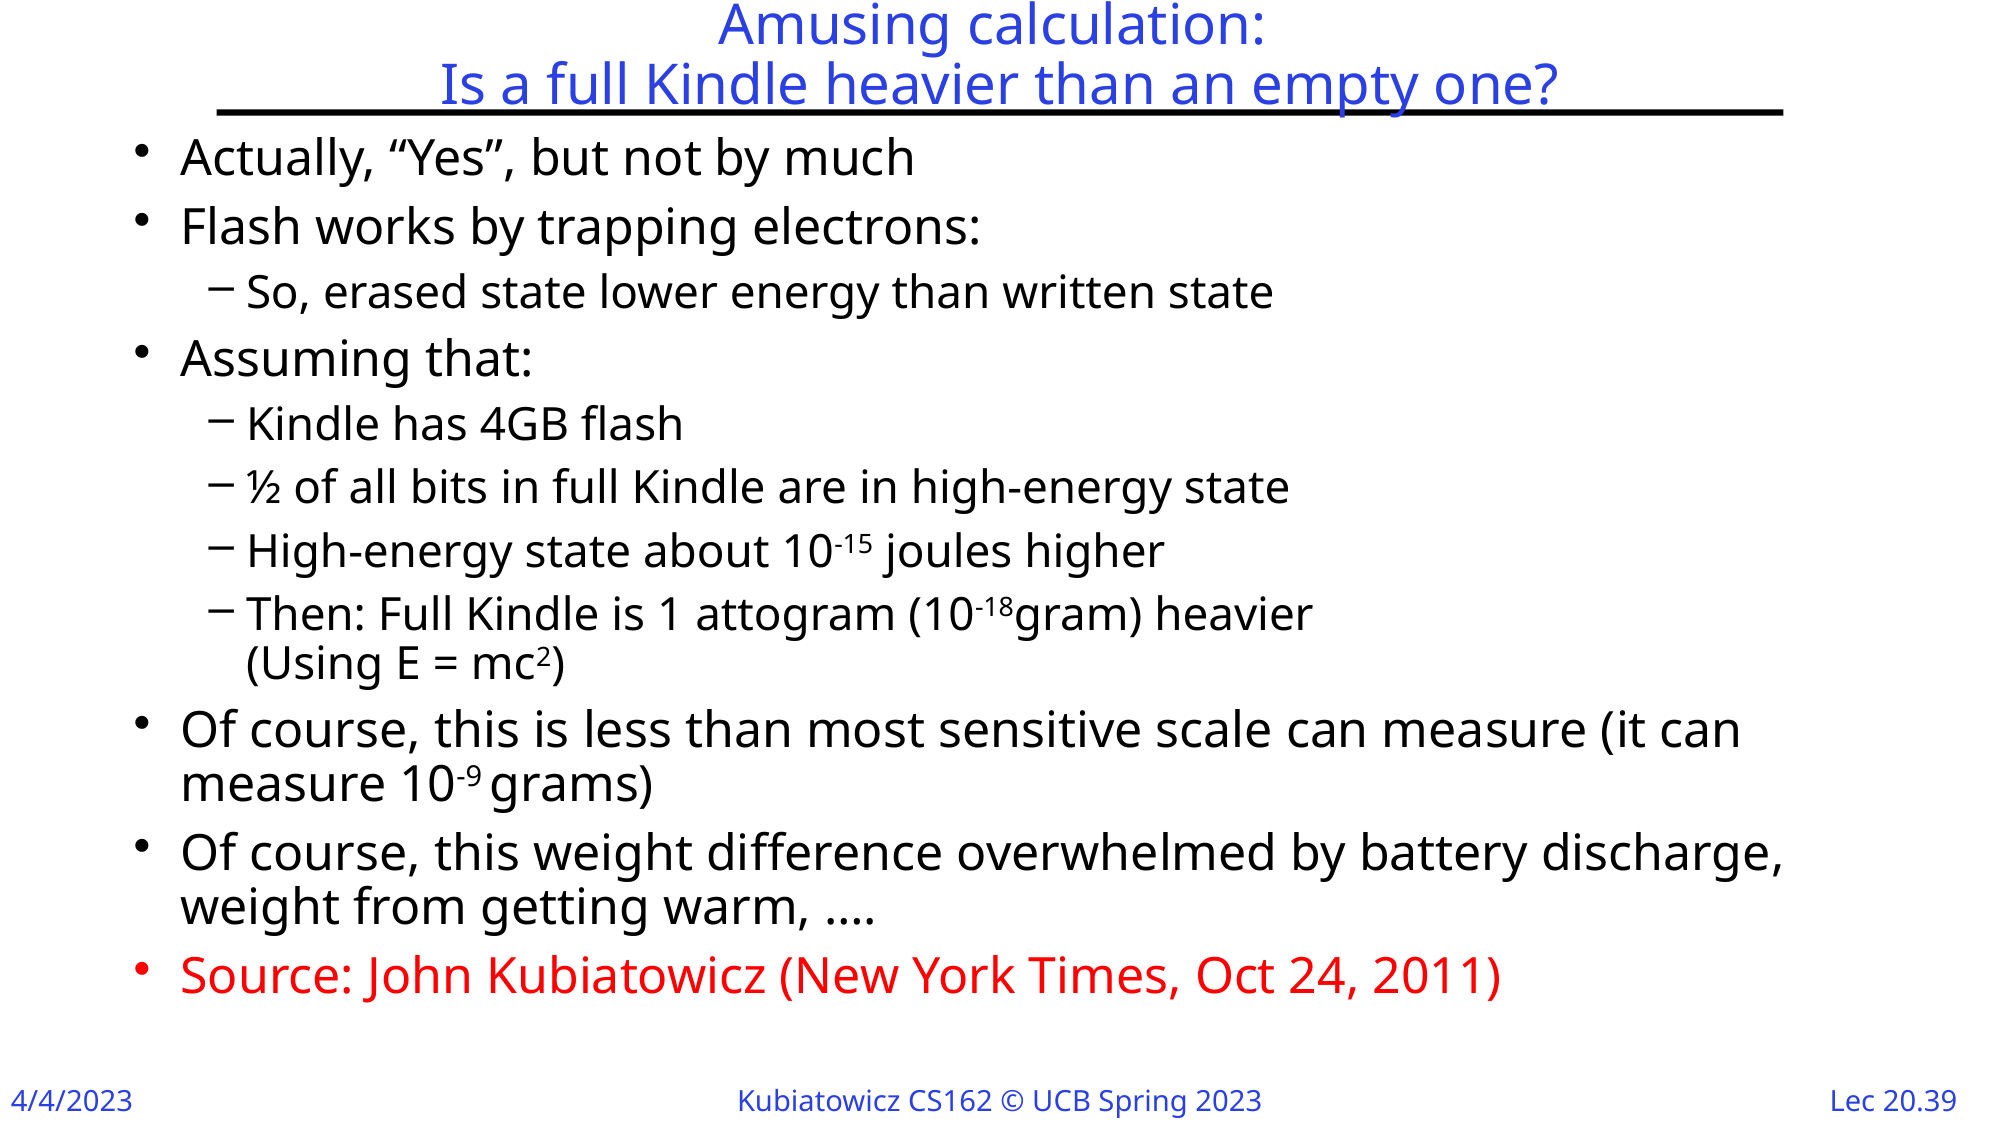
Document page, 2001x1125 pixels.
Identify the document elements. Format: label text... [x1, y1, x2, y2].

list Actually, “Yes”, but not by much Flash works by trapping electrons: So, erased state lower energy than written state Assuming that: Kindle has 4GB flash ½ of all bits in full Kindle are in high-energy state High-energy state about 10-15 joules higher Then: Full Kindle is 1 attogram (10-18gram) heavier (Using E = mc2) Of course, this is less than most sensitive scale can measure (it can measure 10-9 grams) Of course, this weight difference overwhelmed by battery discharge, weight from getting warm, …. Source: John Kubiatowicz (New York Times, Oct 24, 2011) [118, 125, 1882, 1063]
title Amusing calculation: Is a full Kindle heavier than an empty one? [249, 12, 1750, 100]
